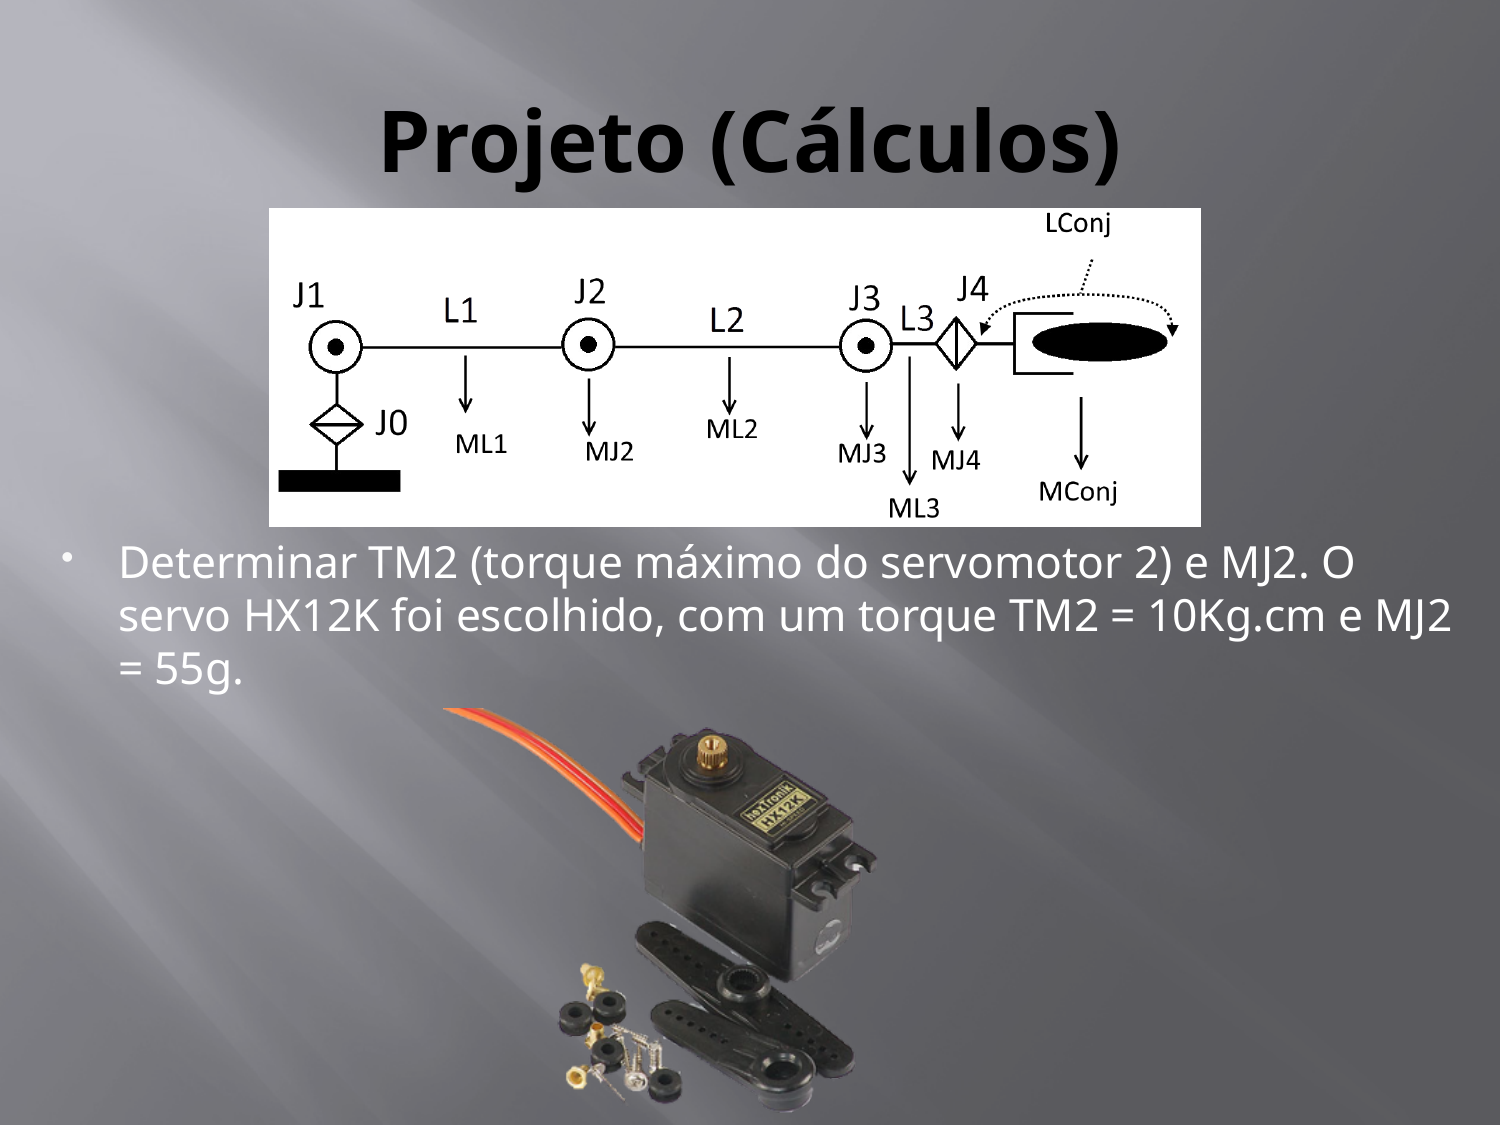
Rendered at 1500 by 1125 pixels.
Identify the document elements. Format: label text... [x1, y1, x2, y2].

title Projeto (Cálculos) [75, 45, 1425, 233]
list Determinar TM2 (torque máximo do servomotor 2) e MJ2. O servo HX12K foi escolhido, com um torque TM2 = 10Kg.cm e MJ2 = 55g. [29, 527, 1471, 705]
picture [443, 708, 892, 1125]
picture [269, 207, 1201, 528]
